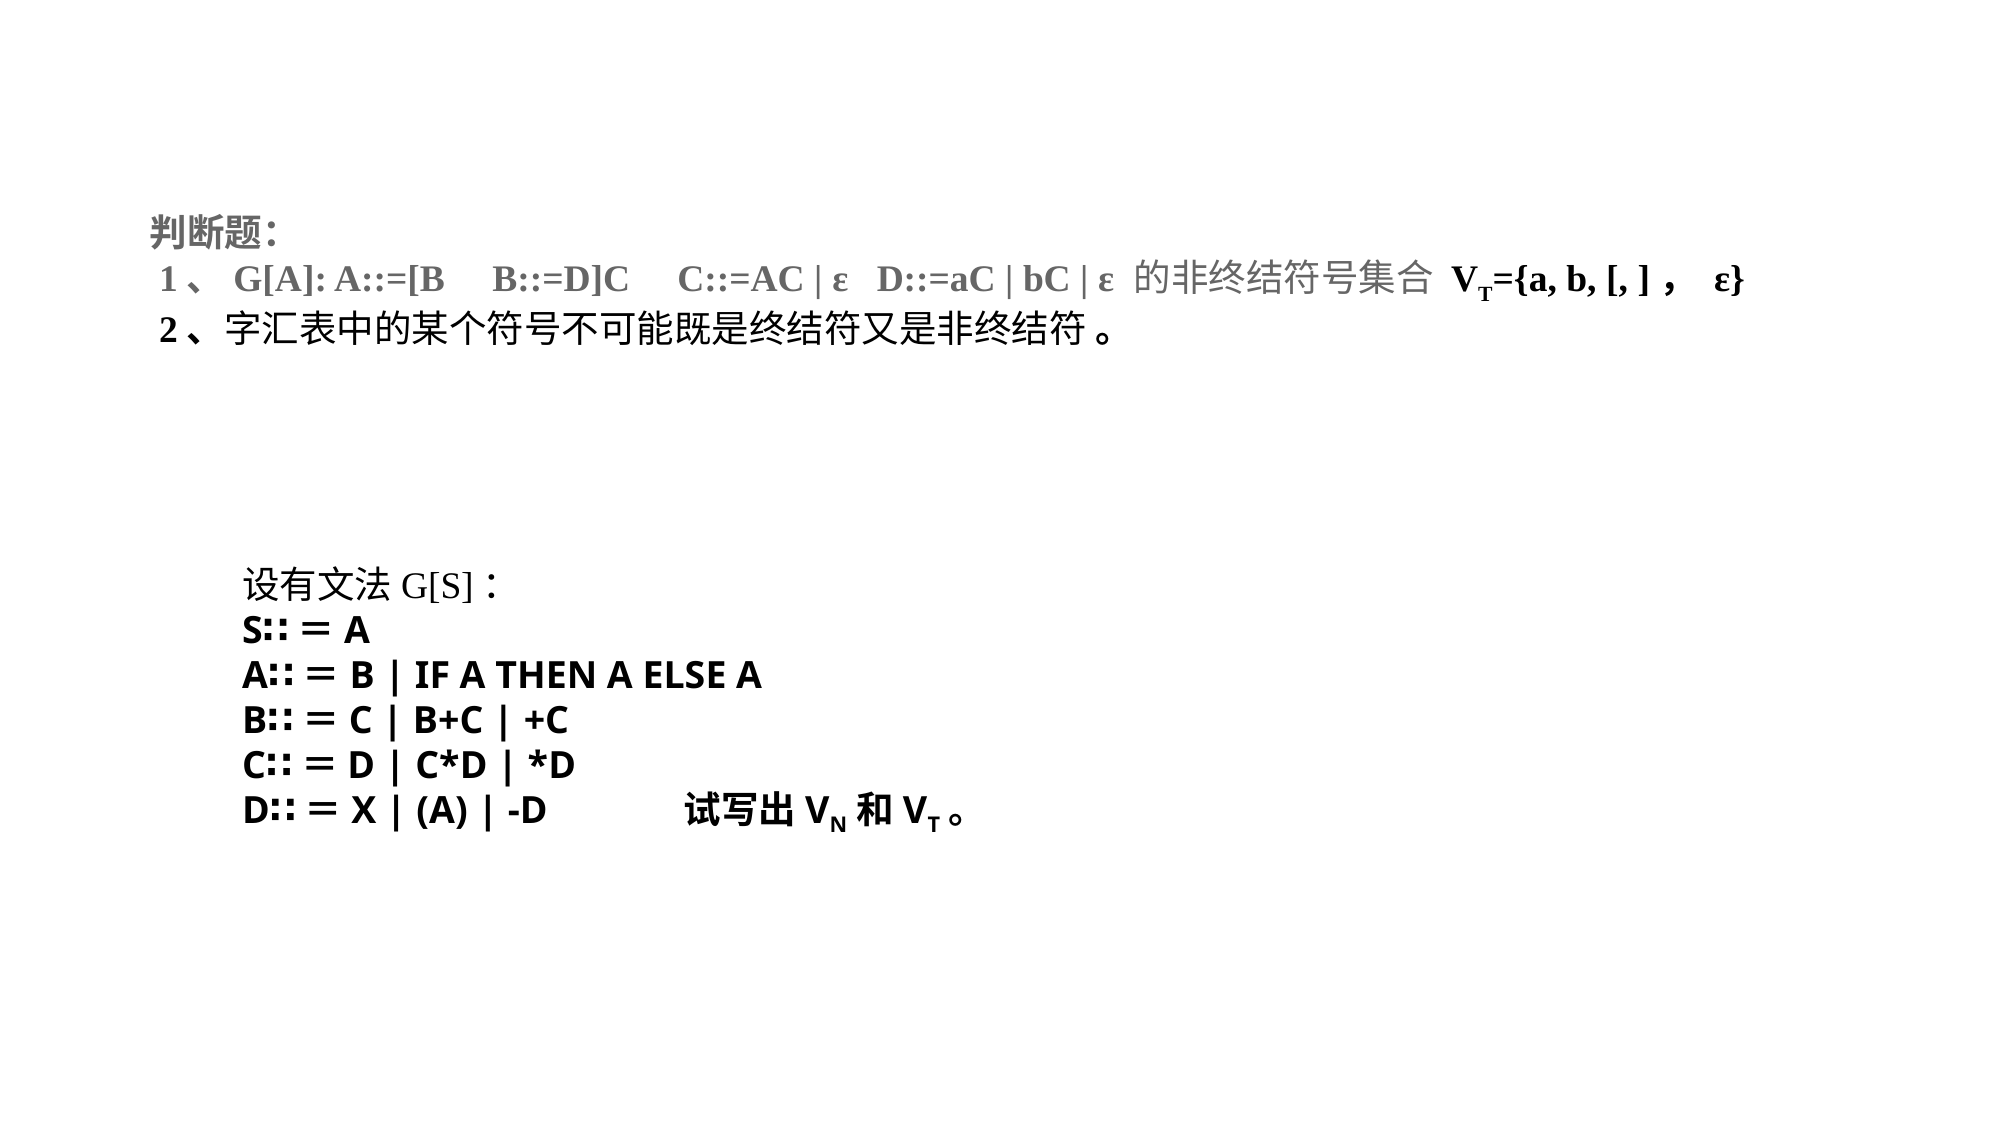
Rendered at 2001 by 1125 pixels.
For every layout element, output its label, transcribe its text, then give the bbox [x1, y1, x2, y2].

text_box 设有文法G[S]： S∷＝A A∷＝B | IF A THEN A ELSE A B∷＝C | B+C | +C C∷＝D | C*D | *D D∷＝X | (A) | -D 试写出VN和VT。 [227, 542, 1228, 845]
text_box 判断题： 1、G[A]: A::=[B B::=D]C C::=AC | ε D::=aC | bC | ε 的非终结符号集合 VT={a, b, [, ]， ε} 2、字汇表中的某个符号不可能既是终结符又是非终结符 。 [134, 201, 1888, 358]
